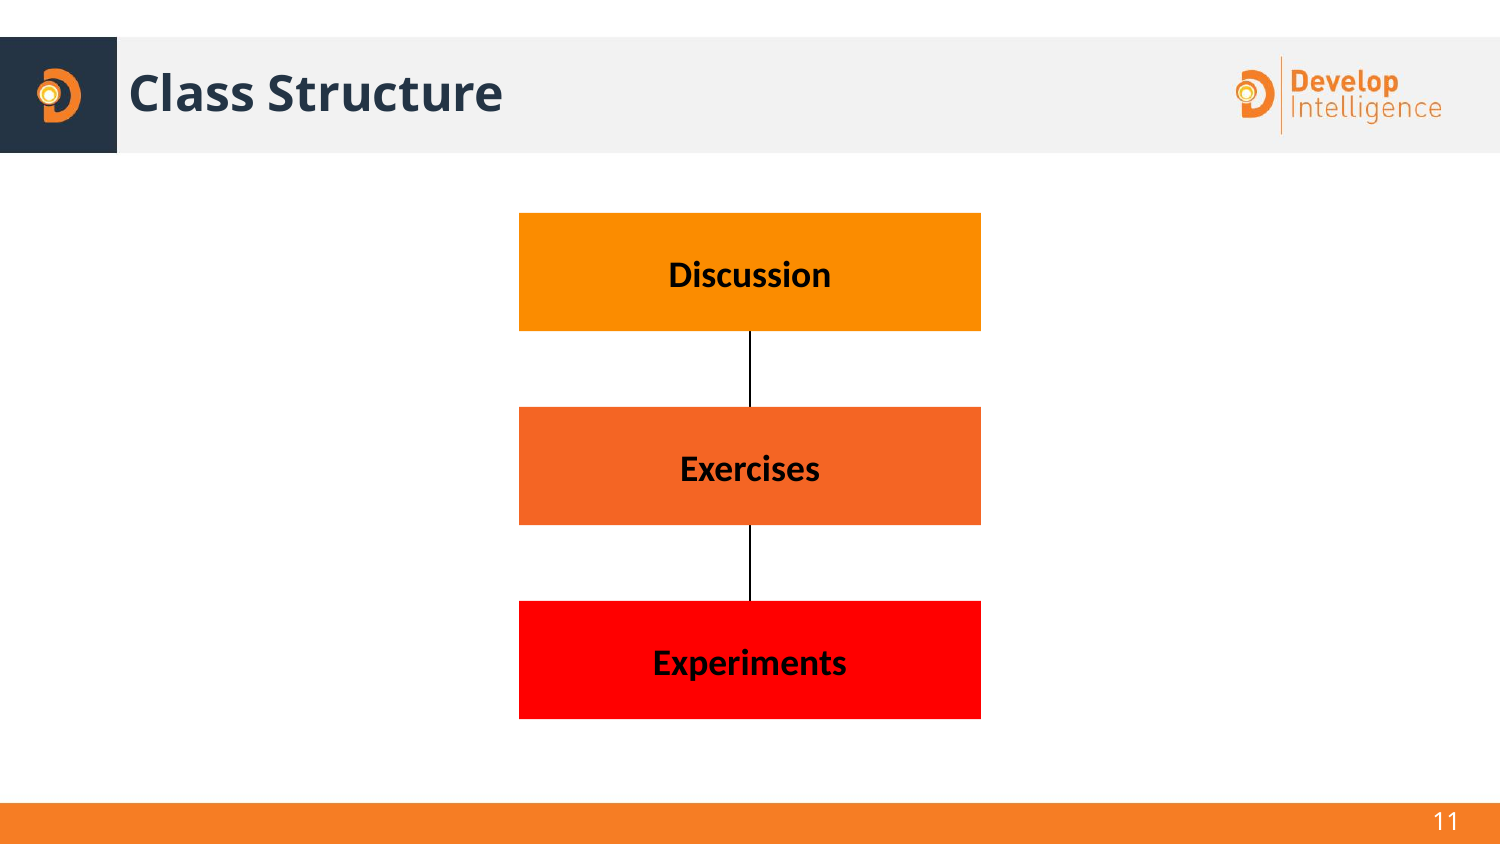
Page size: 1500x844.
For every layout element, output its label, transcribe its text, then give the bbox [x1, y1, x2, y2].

title Class Structure [117, 39, 1499, 152]
picture [0, 0, 1500, 844]
slide_number 11 [1395, 804, 1498, 841]
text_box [518, 212, 982, 720]
